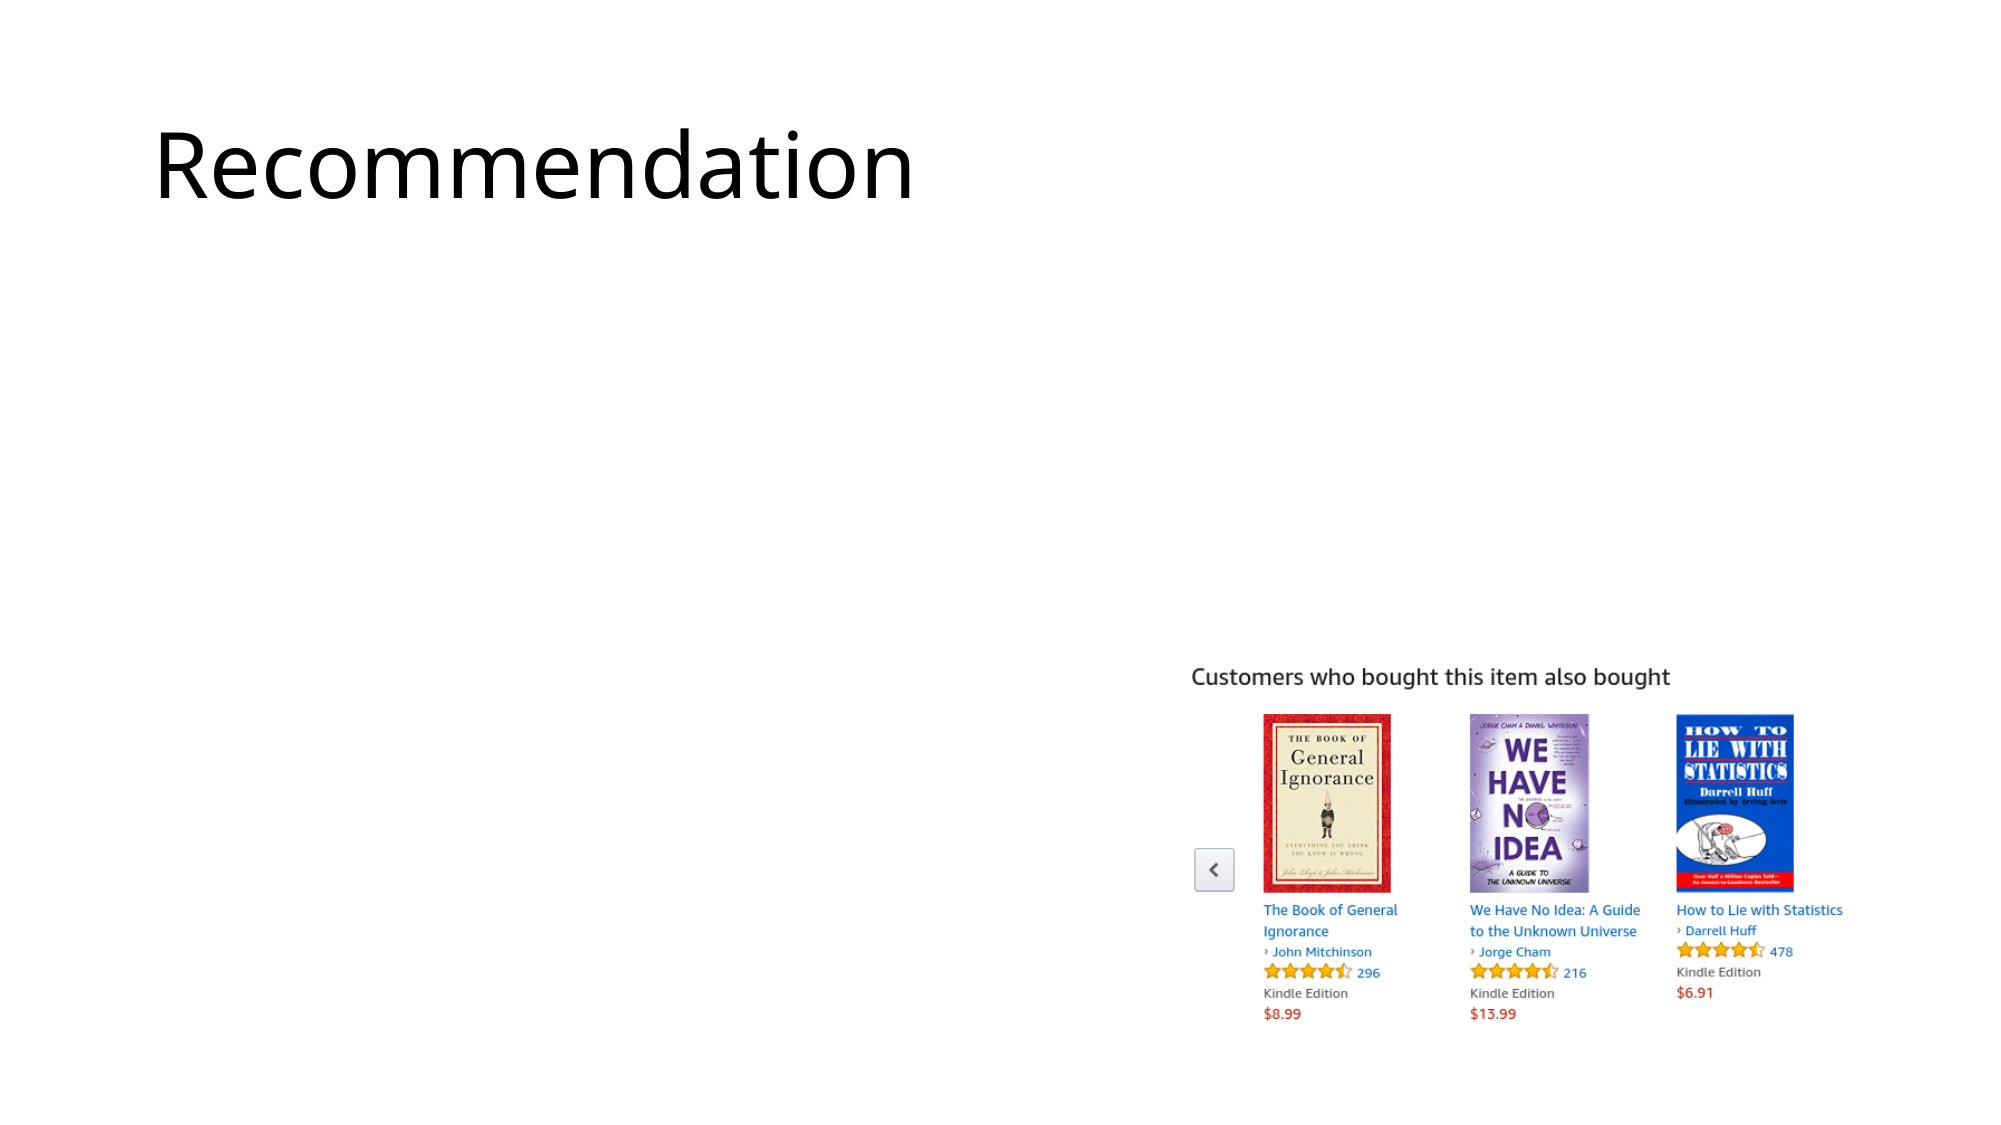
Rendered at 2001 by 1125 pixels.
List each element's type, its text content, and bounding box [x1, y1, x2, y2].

title Recommendation [137, 59, 1863, 278]
picture [1190, 656, 1863, 1085]
